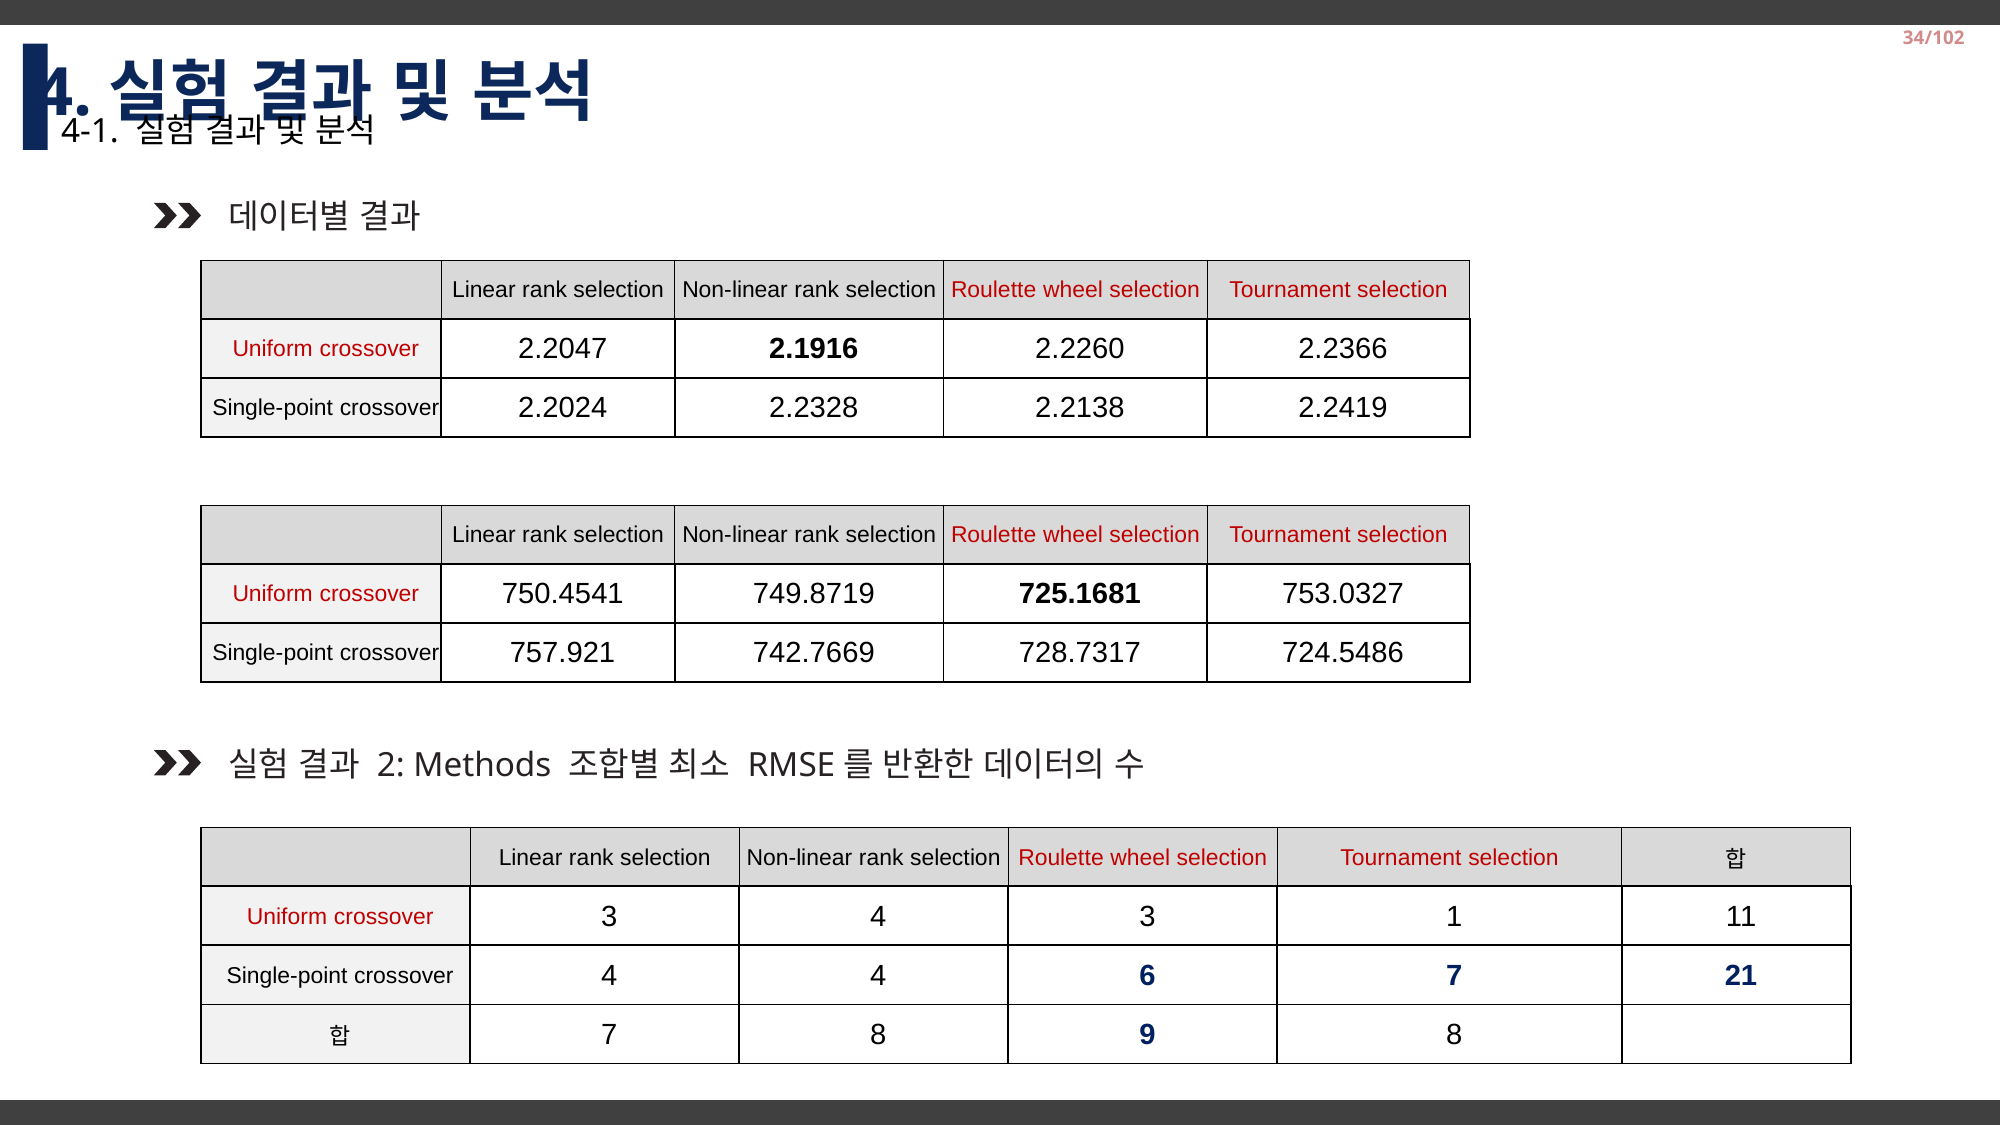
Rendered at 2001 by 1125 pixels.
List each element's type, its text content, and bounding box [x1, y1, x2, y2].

table_cell 4 [740, 887, 1007, 944]
table_header Tournament selection [1208, 261, 1469, 318]
text_box [0, 1099, 2000, 1125]
table_cell Uniform crossover [202, 887, 469, 944]
table_header Roulette wheel selection [1009, 828, 1277, 885]
table_cell 2.2024 [442, 379, 674, 436]
table_header Tournament selection [1278, 828, 1621, 885]
table_header Linear rank selection [442, 261, 674, 318]
table_header Linear rank selection [471, 828, 739, 885]
text_box 4.실험 결과 및 분석 [20, 1, 630, 137]
table_cell 3 [471, 887, 738, 944]
table_cell 9 [1009, 1005, 1276, 1063]
table_header [202, 828, 470, 885]
table_cell 757.921 [442, 624, 674, 681]
table_cell 750.4541 [442, 565, 674, 622]
table_cell Uniform crossover [202, 565, 440, 622]
table_header Non-linear rank selection [675, 261, 943, 318]
table_cell 2.2419 [1208, 379, 1469, 436]
table_cell Single-point crossover [202, 379, 440, 436]
table_cell 6 [1009, 946, 1276, 1004]
table_cell 2.2047 [442, 320, 674, 377]
table_cell 3 [1009, 887, 1276, 944]
table_header Tournament selection [1208, 506, 1469, 563]
table_cell [1623, 1005, 1850, 1063]
table_cell 11 [1623, 887, 1850, 944]
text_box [153, 735, 1258, 791]
table_cell Uniform crossover [202, 320, 440, 377]
table_cell 7 [471, 1005, 738, 1063]
table_cell 4 [471, 946, 738, 1004]
table_cell Single-point crossover [202, 946, 469, 1004]
table_header 합 [1622, 828, 1850, 885]
table_cell 2.2260 [944, 320, 1206, 377]
table_cell 742.7669 [676, 624, 943, 681]
table_header Roulette wheel selection [944, 506, 1207, 563]
table_cell 728.7317 [944, 624, 1206, 681]
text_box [153, 188, 1258, 244]
table_header [202, 261, 441, 318]
table_cell 724.5486 [1208, 624, 1469, 681]
table_cell 8 [1278, 1005, 1621, 1063]
table_cell 1 [1278, 887, 1621, 944]
table_cell 4 [740, 946, 1007, 1004]
table_cell 753.0327 [1208, 565, 1469, 622]
table_cell 8 [740, 1005, 1007, 1063]
table_cell 2.2138 [944, 379, 1206, 436]
text_box [22, 137, 46, 151]
table_cell 725.1681 [944, 565, 1206, 622]
table_header Linear rank selection [442, 506, 674, 563]
table_cell 2.1916 [676, 320, 943, 377]
table_cell 21 [1623, 946, 1850, 1004]
table_header Non-linear rank selection [740, 828, 1008, 885]
table_header Roulette wheel selection [944, 261, 1207, 318]
table_cell 2.2366 [1208, 320, 1469, 377]
table_cell 2.2328 [676, 379, 943, 436]
table_header [202, 506, 441, 563]
table_cell Single-point crossover [202, 624, 440, 681]
text_box [0, 0, 2000, 26]
slide_number 34/102 [1708, 8, 2000, 69]
table_cell 7 [1278, 946, 1621, 1004]
table_cell 합 [202, 1005, 469, 1063]
table_header Non-linear rank selection [675, 506, 943, 563]
text_box 4-1. 실험 결과 및 분석 [46, 101, 392, 157]
table_cell 749.8719 [676, 565, 943, 622]
